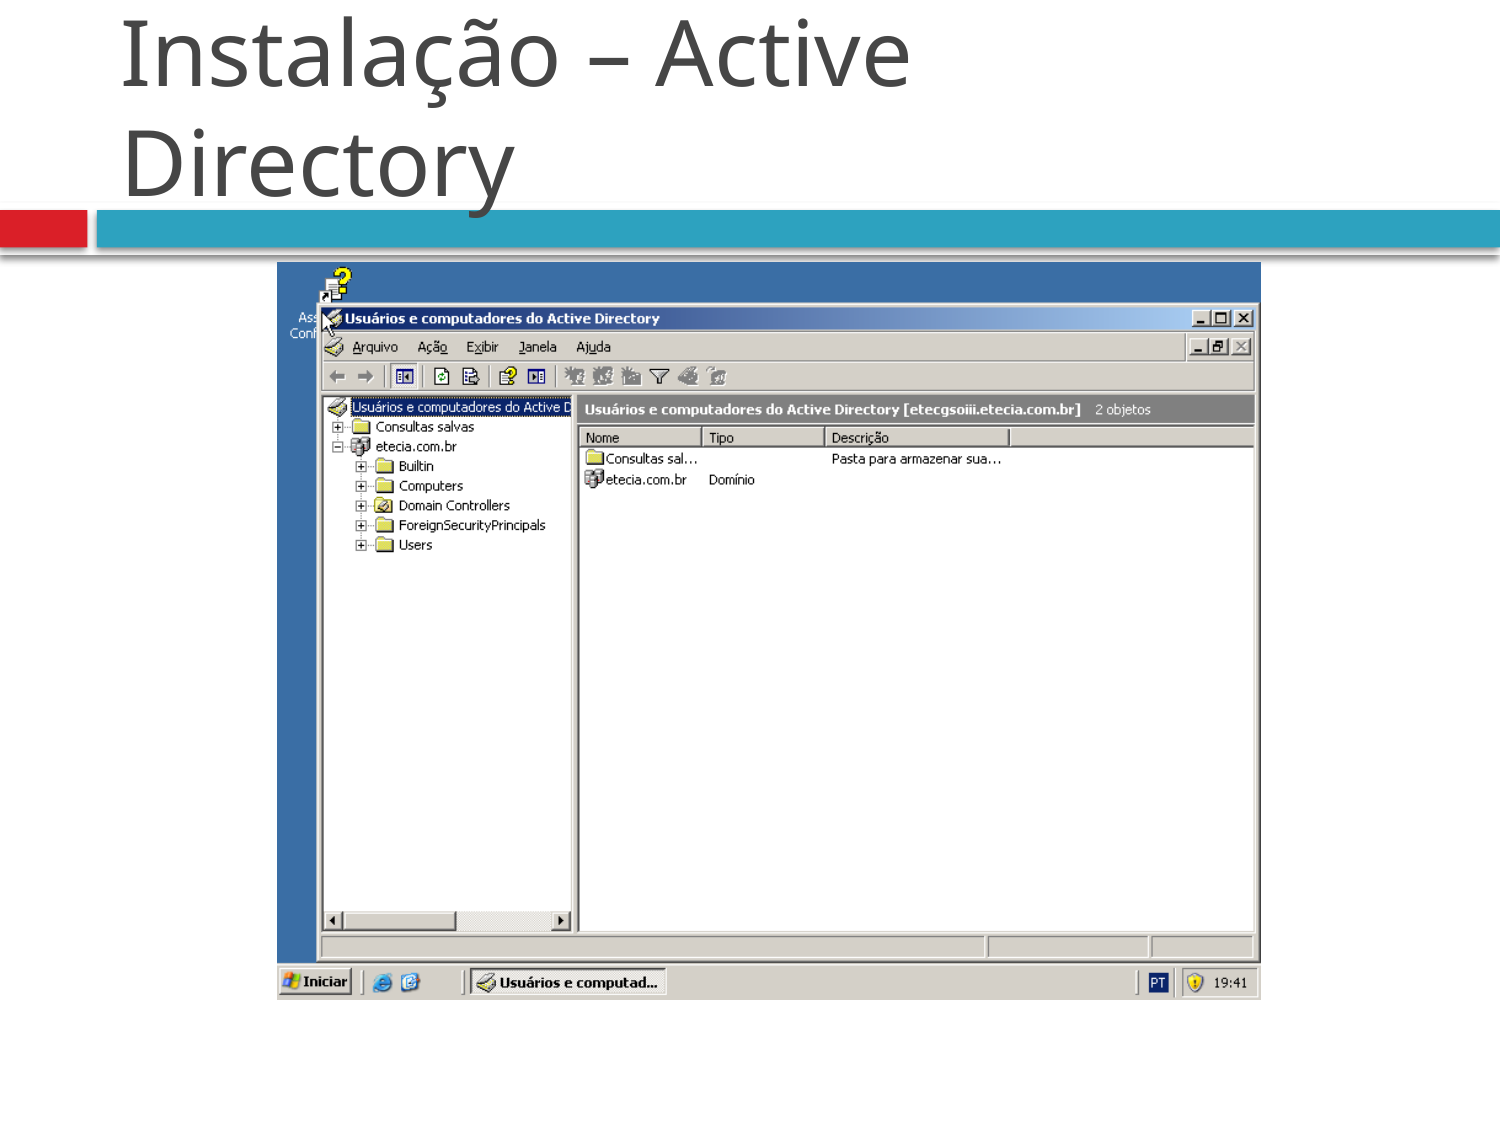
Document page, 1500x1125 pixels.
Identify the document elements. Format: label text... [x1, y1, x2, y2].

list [277, 262, 1262, 1001]
title Instalação – Active Directory [105, 23, 1325, 186]
